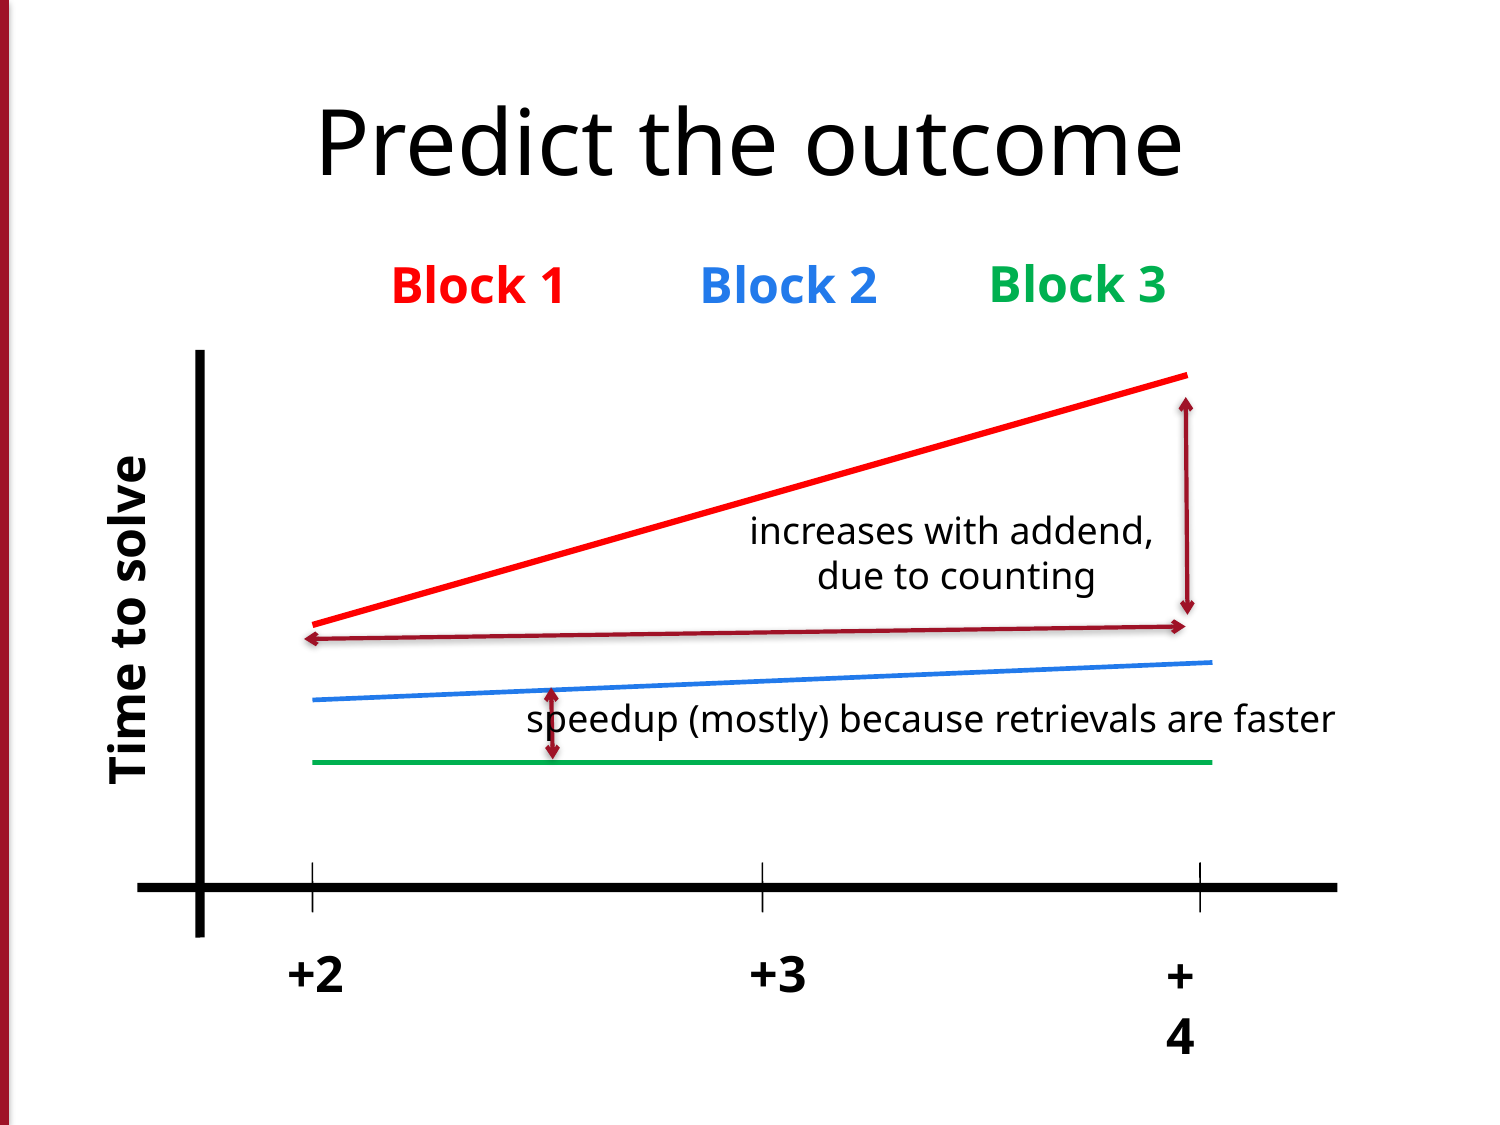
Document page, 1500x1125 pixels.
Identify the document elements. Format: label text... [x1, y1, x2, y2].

text_box speedup (mostly) because retrievals are faster [554, 687, 1352, 748]
text_box Block 2 [685, 245, 893, 321]
text_box Time to solve [88, 440, 163, 801]
title Predict the outcome [75, 45, 1425, 233]
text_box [303, 626, 1186, 640]
text_box Block 1 [375, 246, 583, 322]
text_box Block 3 [973, 244, 1182, 320]
text_box +2 [272, 934, 359, 1010]
text_box +3 [734, 934, 822, 1010]
text_box speedup (mostly) because retrievals are faster [511, 687, 549, 748]
text_box increases with addend, due to counting [734, 499, 1180, 605]
text_box +4 [1151, 937, 1236, 1073]
